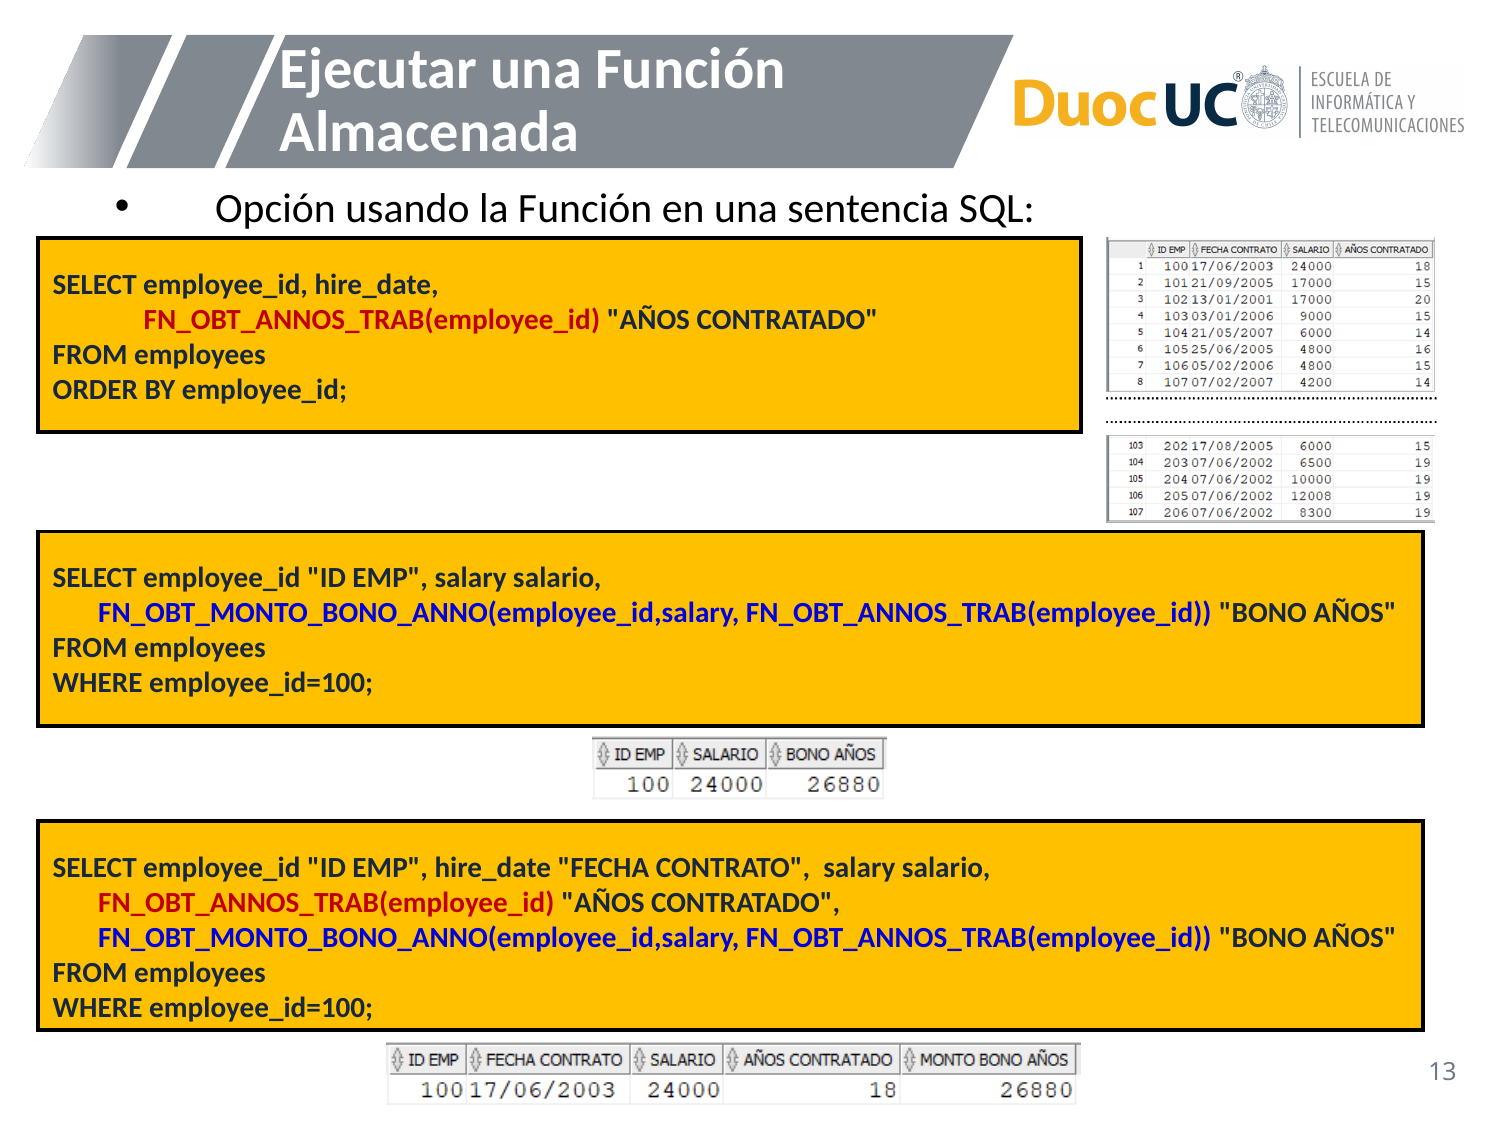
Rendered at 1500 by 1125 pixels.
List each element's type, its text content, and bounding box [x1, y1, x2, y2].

text_box Opción usando la Función en una sentencia SQL: [100, 183, 1388, 251]
picture [592, 735, 888, 804]
text_box SELECT employee_id "ID EMP", salary salario, FN_OBT_MONTO_BONO_ANNO(employee_id,salary, FN_OBT_ANNOS_TRAB(employee_id)) "BONO AÑOS" FROM employees WHERE employee_id=100; [37, 531, 1424, 726]
picture [386, 1042, 1081, 1108]
text_box SELECT employee_id, hire_date, FN_OBT_ANNOS_TRAB(employee_id) "AÑOS CONTRATADO" FROM employees ORDER BY employee_id; [37, 237, 1081, 433]
text_box SELECT employee_id "ID EMP", hire_date "FECHA CONTRATO", salary salario, FN_OBT_ANNOS_TRAB(employee_id) "AÑOS CONTRATADO", FN_OBT_MONTO_BONO_ANNO(employee_id,salary, FN_OBT_ANNOS_TRAB(employee_id)) "BONO AÑOS" FROM employees WHERE employee_id=100; [37, 820, 1424, 1031]
picture [1013, 63, 1465, 140]
title Ejecutar una Función Almacenada [264, 34, 969, 169]
picture [1092, 237, 1451, 523]
